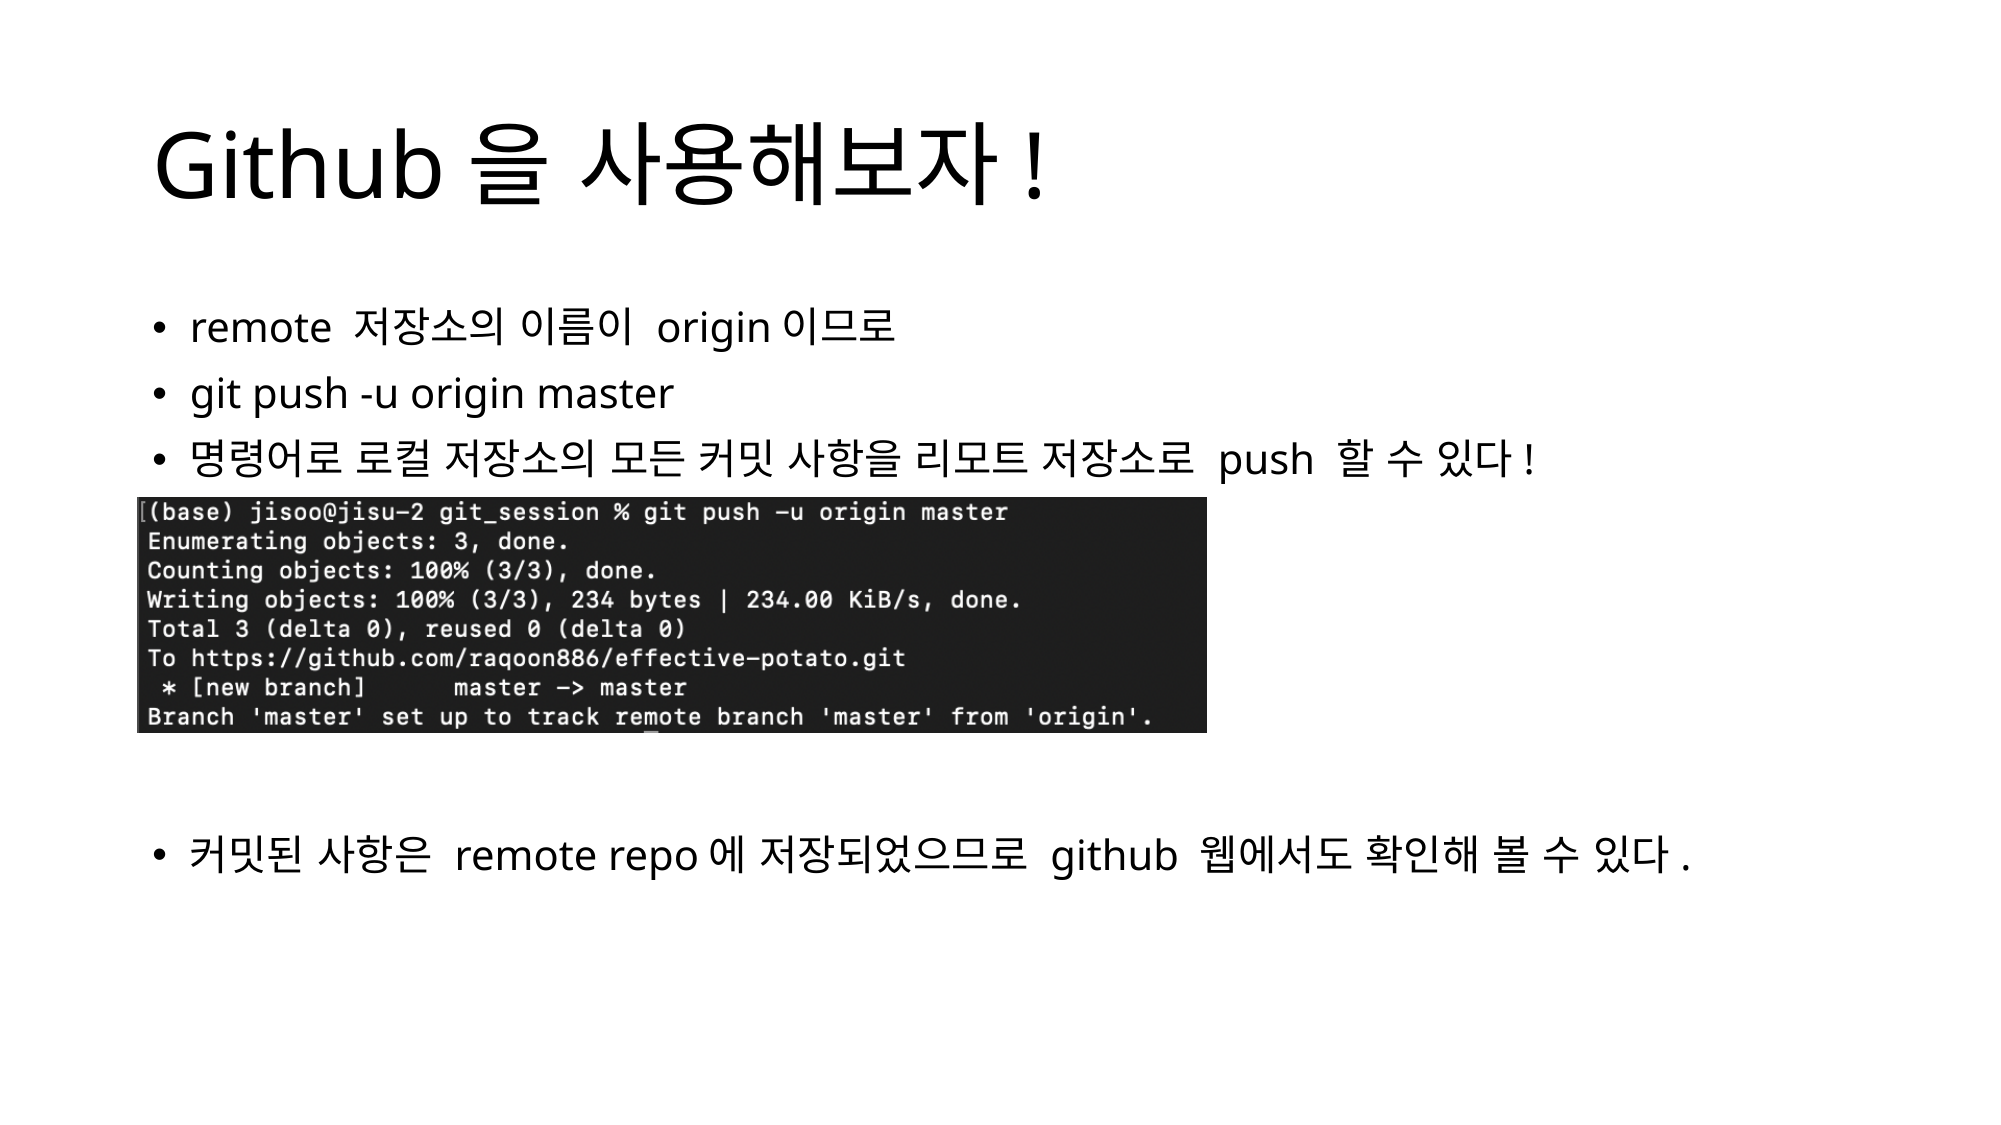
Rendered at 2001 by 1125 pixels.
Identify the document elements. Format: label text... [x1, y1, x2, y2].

picture [137, 497, 1207, 733]
list remote 저장소의 이름이 origin이므로 git push -u origin master 명령어로 로컬 저장소의 모든 커밋 사항을 리모트 저장소로 push 할 수 있다! 커밋된 사항은 remote repo에 저장되었으므로 github 웹에서도 확인해 볼 수 있다. [137, 299, 1863, 1125]
title Github을 사용해보자! [137, 59, 1863, 278]
